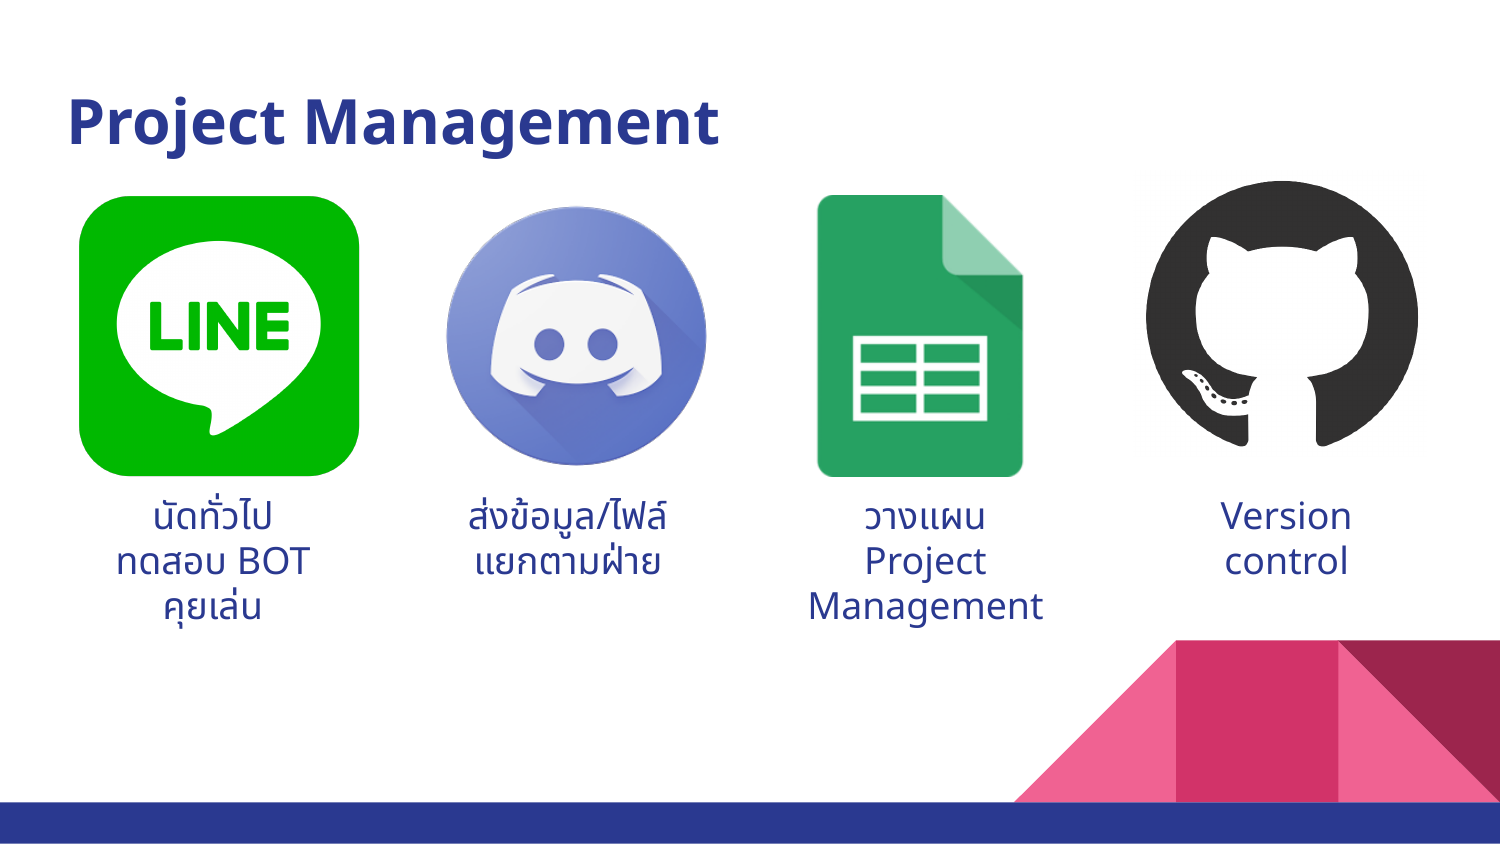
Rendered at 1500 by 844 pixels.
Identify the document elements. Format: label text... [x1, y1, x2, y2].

picture [77, 195, 360, 477]
title นัดทั่วไป ทดสอบ BOT คุยเล่น [66, 476, 360, 630]
title วางแผน Project Management [779, 476, 1072, 630]
title Project Management [51, 67, 1449, 167]
title Version control [1140, 476, 1434, 630]
picture [1133, 169, 1427, 457]
title ส่งข้อมูล/ไฟล์แยกตามฝ่าย [421, 476, 715, 630]
picture [435, 195, 718, 477]
picture [778, 195, 1061, 477]
